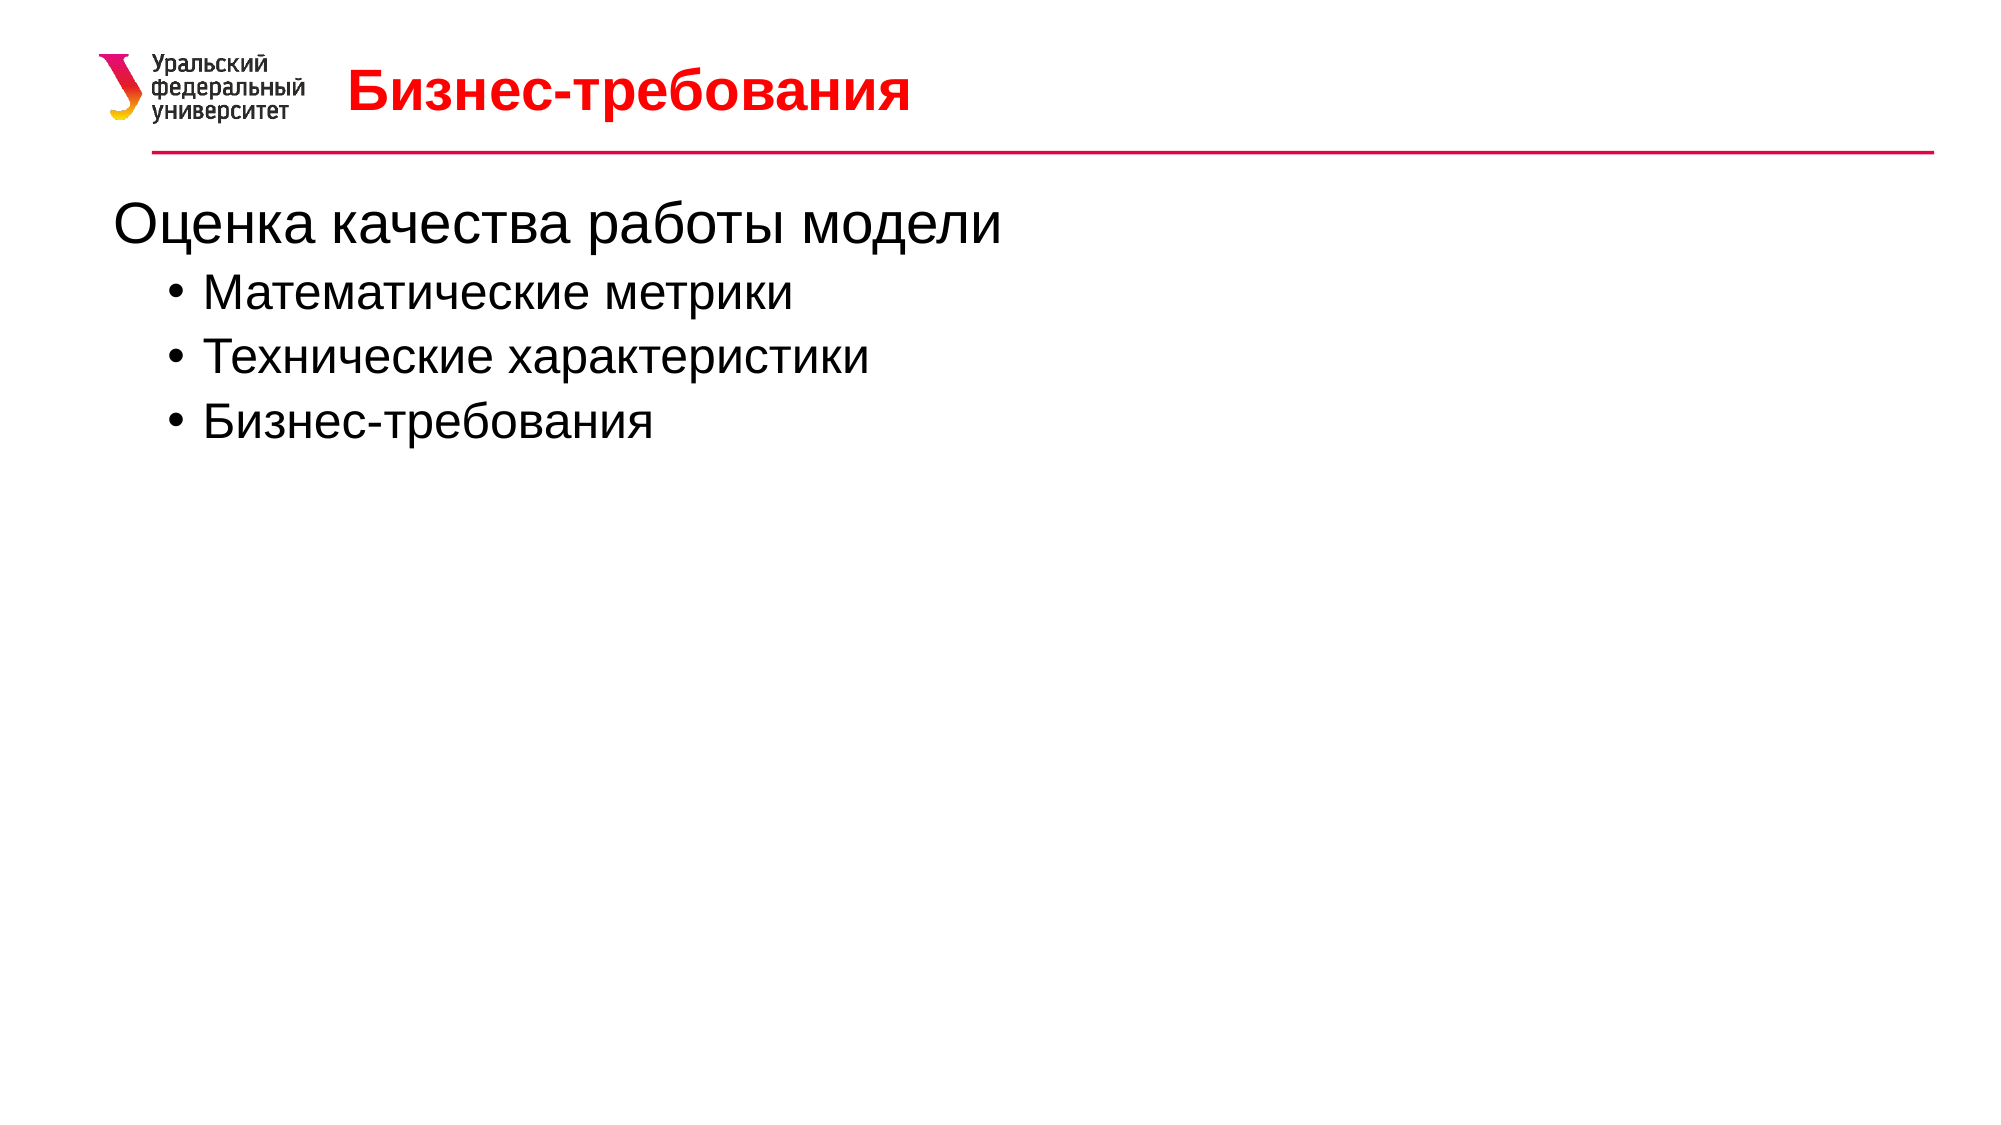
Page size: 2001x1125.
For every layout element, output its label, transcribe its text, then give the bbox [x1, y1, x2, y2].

text_box Бизнес-требования [332, 45, 1812, 130]
text_box [151, 150, 1935, 155]
text_box Оценка качества работы модели Математические метрики Технические характеристики Бизнес-требования [98, 185, 1935, 1082]
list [98, 52, 320, 124]
